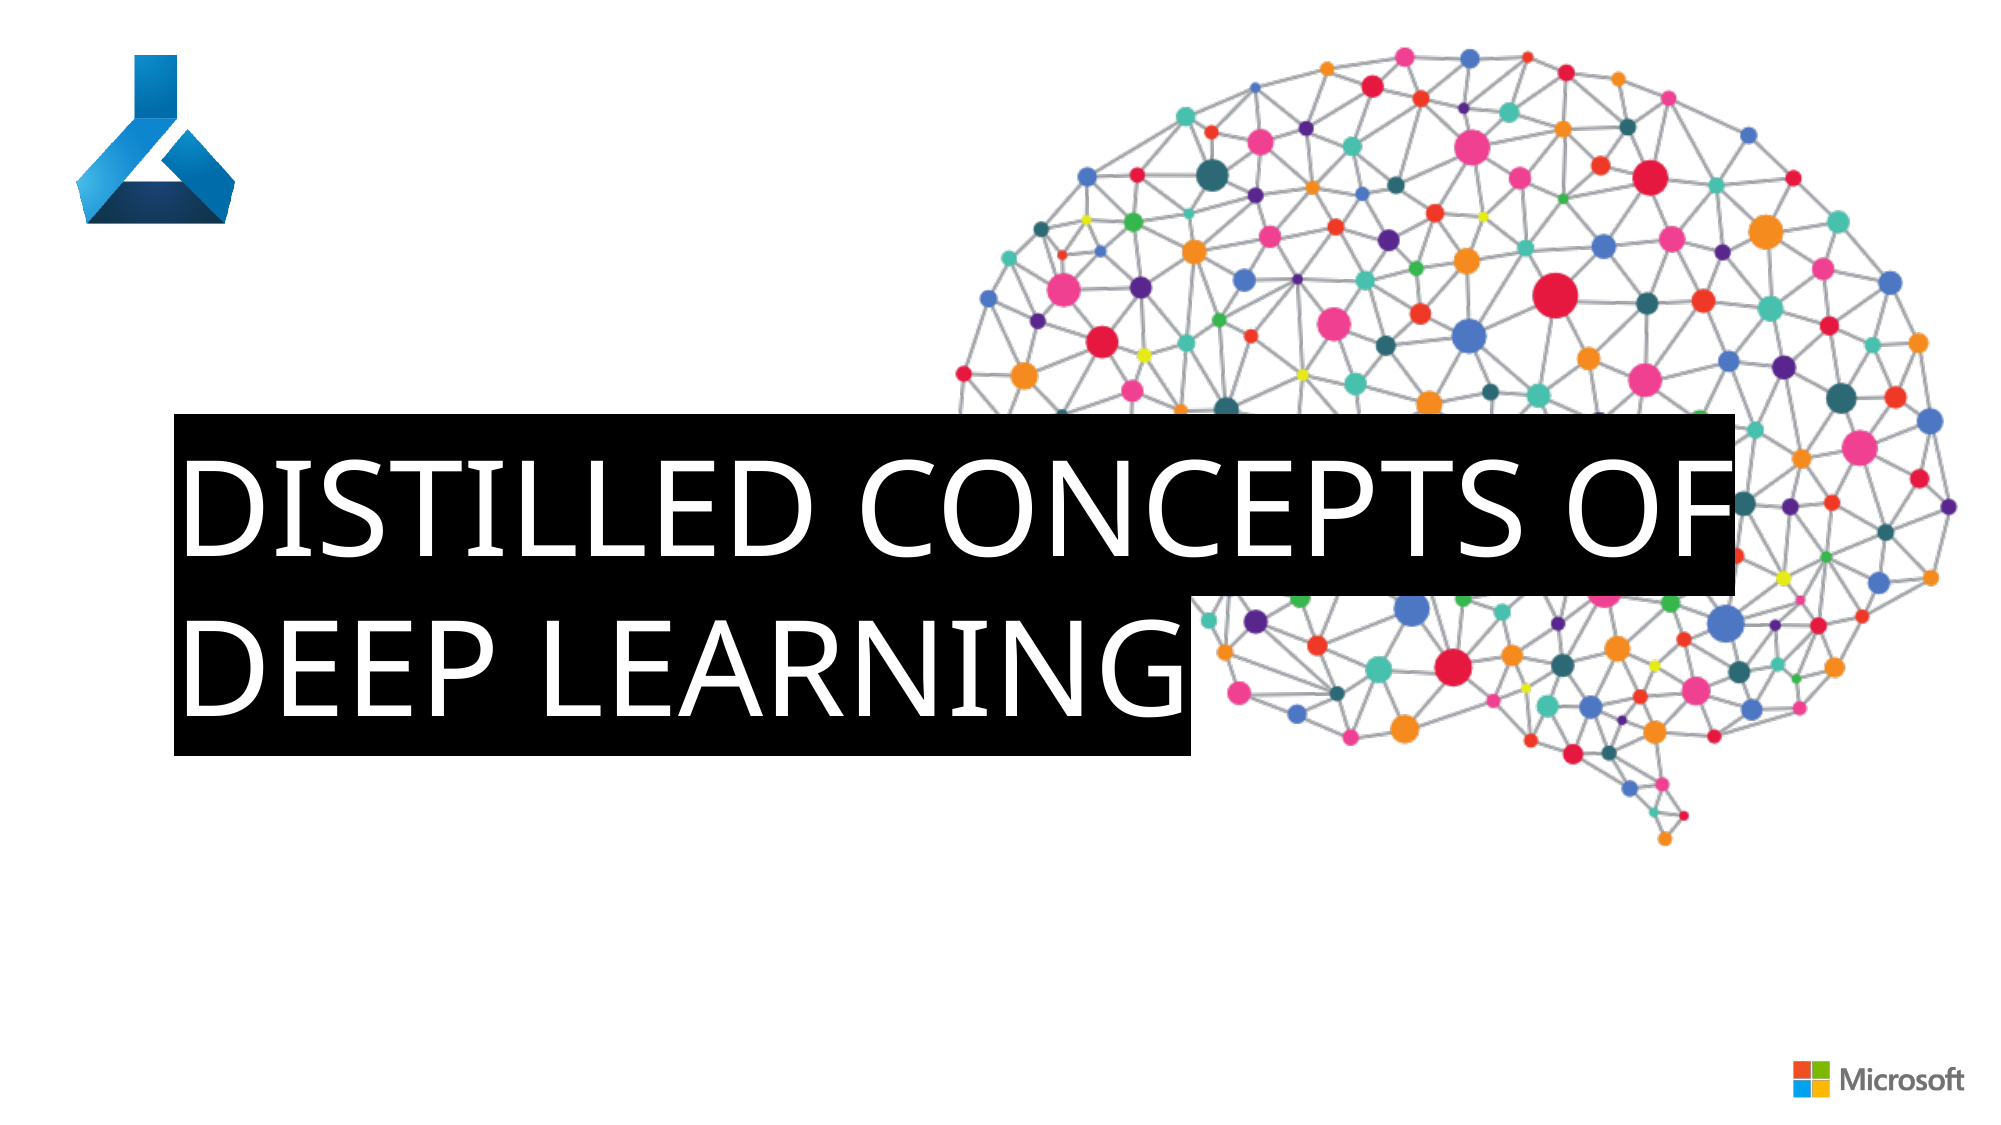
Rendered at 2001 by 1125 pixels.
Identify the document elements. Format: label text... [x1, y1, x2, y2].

picture [1793, 1039, 1988, 1112]
title DISTILLED CONCEPTS OF DEEP LEARNING [174, 167, 2000, 999]
picture [905, 0, 2000, 904]
picture [76, 54, 235, 224]
